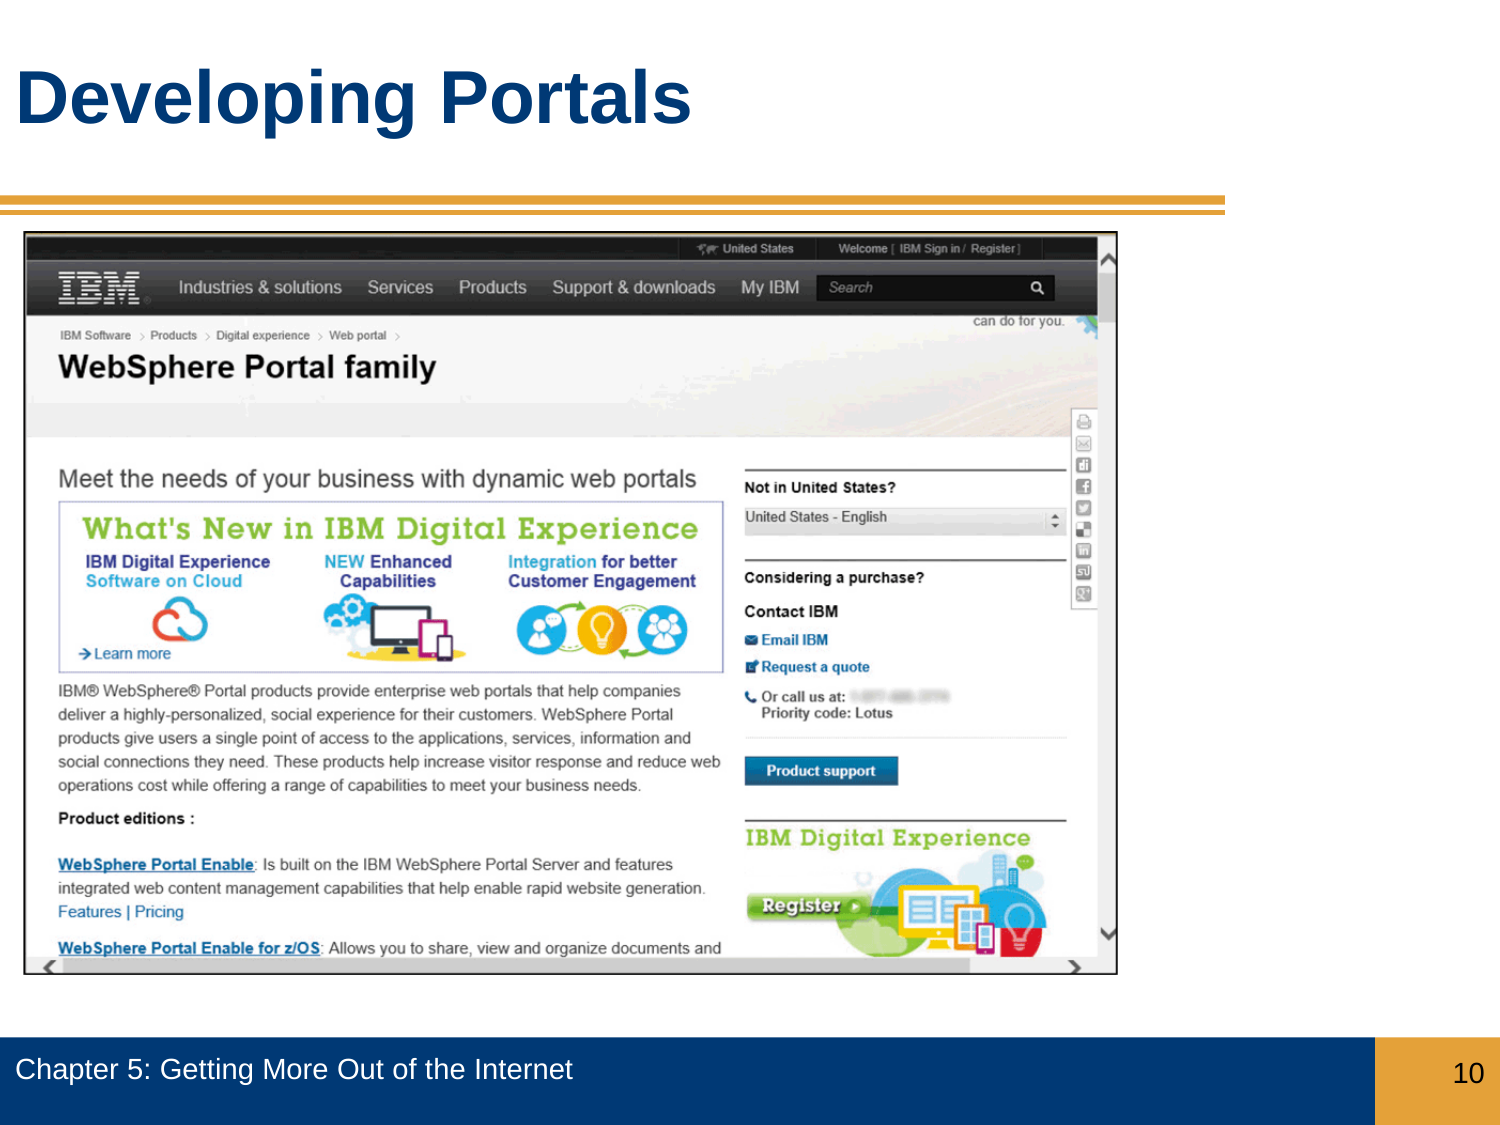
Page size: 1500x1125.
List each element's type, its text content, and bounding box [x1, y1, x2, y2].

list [23, 231, 1118, 975]
slide_number 10 [1374, 1046, 1500, 1125]
title Developing Portals [0, 0, 1226, 188]
footer Chapter 5: Getting More Out of the Internet [0, 1042, 626, 1125]
